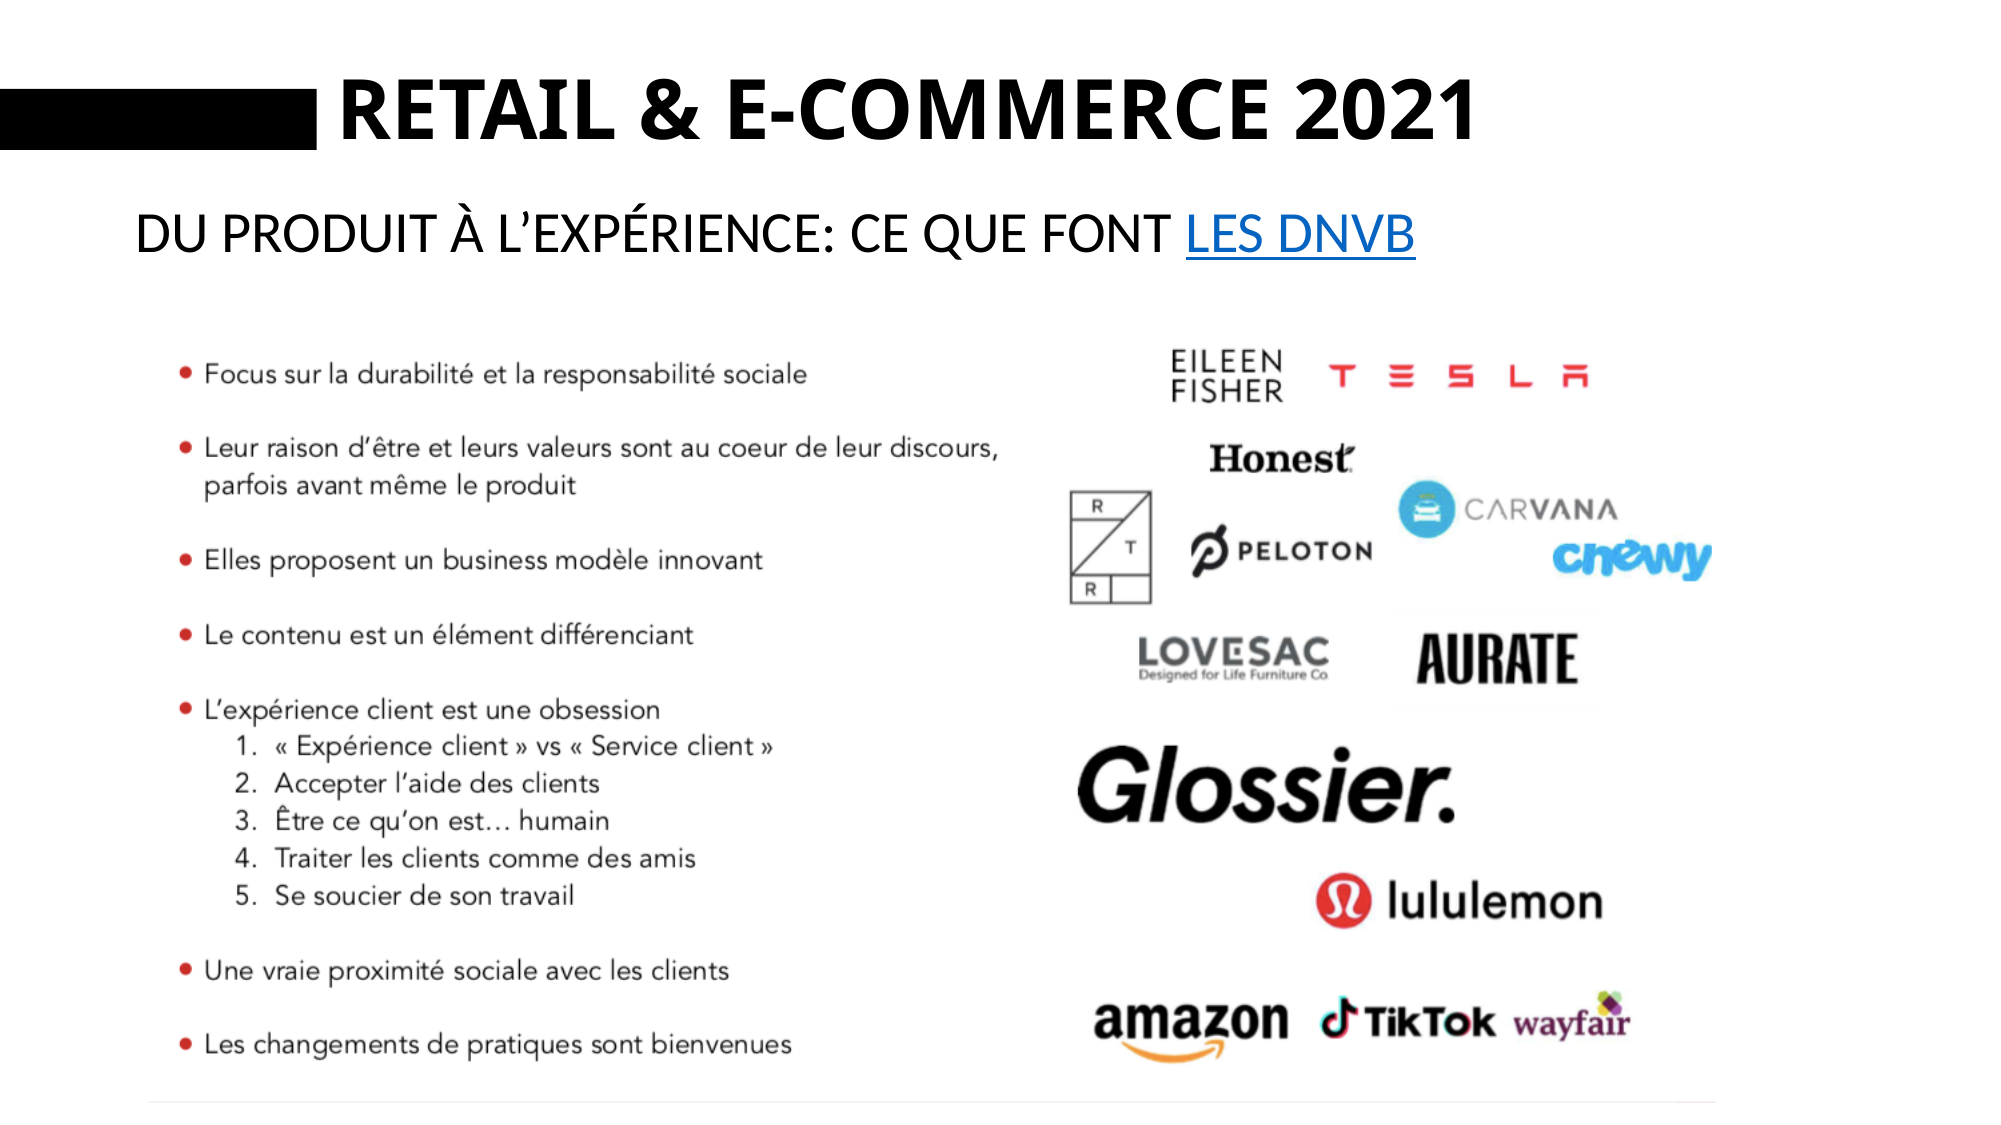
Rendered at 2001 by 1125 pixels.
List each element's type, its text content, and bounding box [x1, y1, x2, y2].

text_box DU PRODUIT À L’EXPÉRIENCE: CE QUE FONT LES DNVB [120, 187, 1600, 272]
picture [148, 338, 1716, 1103]
title RETAIL & E-COMMERCE 2021 [321, 4, 2000, 222]
text_box [0, 88, 318, 151]
